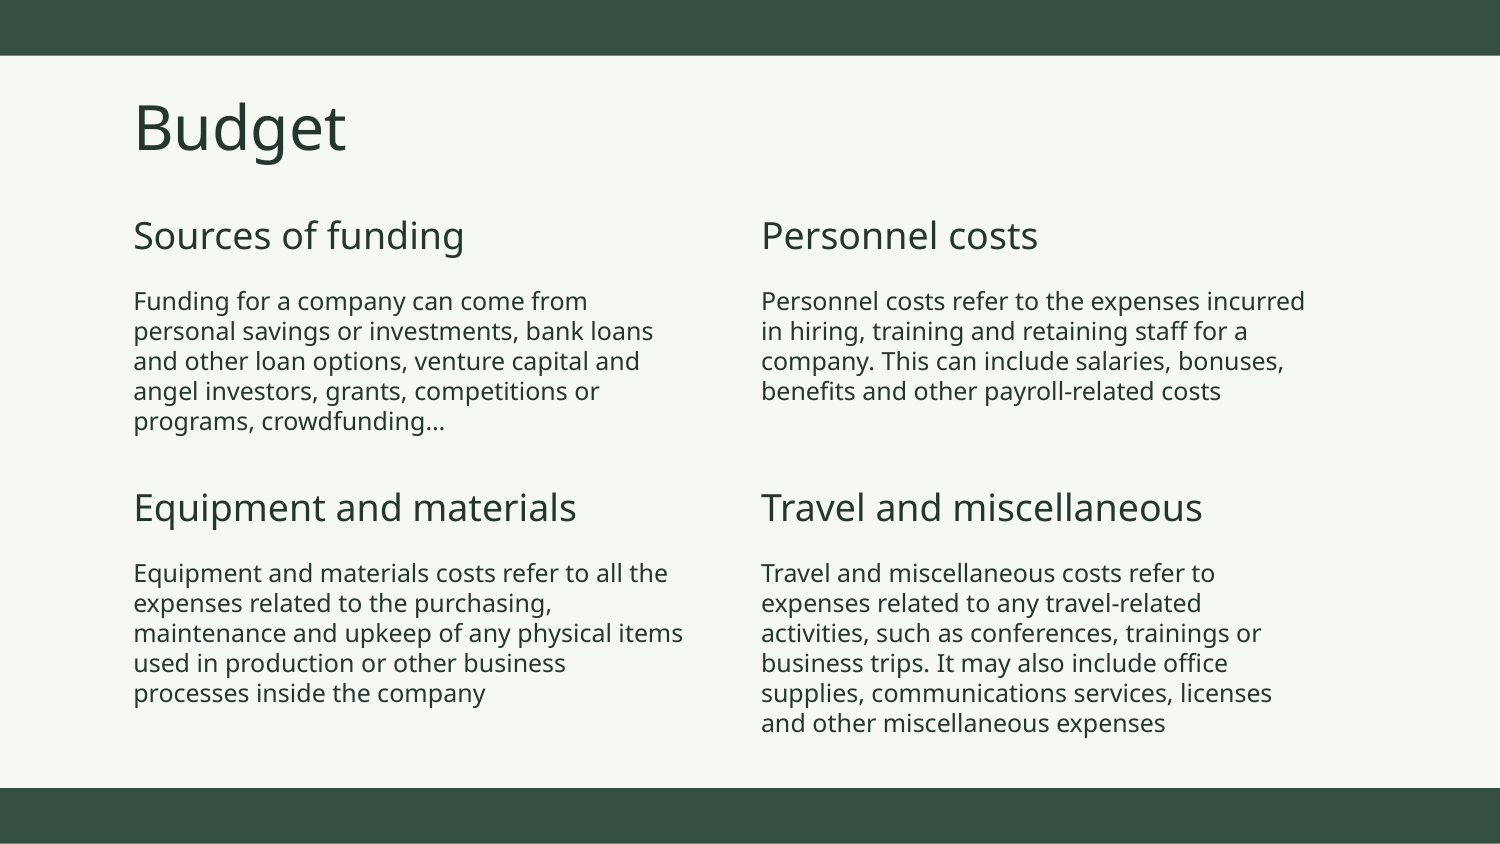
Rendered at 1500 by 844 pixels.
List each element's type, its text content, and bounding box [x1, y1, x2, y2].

subtitle Travel and miscellaneous costs refer to expenses related to any travel-related activities, such as conferences, trainings or business trips. It may also include office supplies, communications services, licenses and other miscellaneous expenses [745, 545, 1332, 716]
subtitle Sources of funding [118, 204, 704, 272]
subtitle Personnel costs refer to the expenses incurred in hiring, training and retaining staff for a company. This can include salaries, bonuses, benefits and other payroll-related costs [745, 272, 1332, 443]
subtitle Funding for a company can come from personal savings or investments, bank loans and other loan options, venture capital and angel investors, grants, competitions or programs, crowdfunding… [118, 272, 704, 443]
subtitle Personnel costs [745, 204, 1332, 272]
title Budget [118, 72, 1382, 167]
subtitle Travel and miscellaneous [745, 477, 1332, 545]
subtitle Equipment and materials [118, 477, 704, 542]
subtitle Equipment and materials costs refer to all the expenses related to the purchasing, maintenance and upkeep of any physical items used in production or other business processes inside the company [118, 542, 704, 716]
